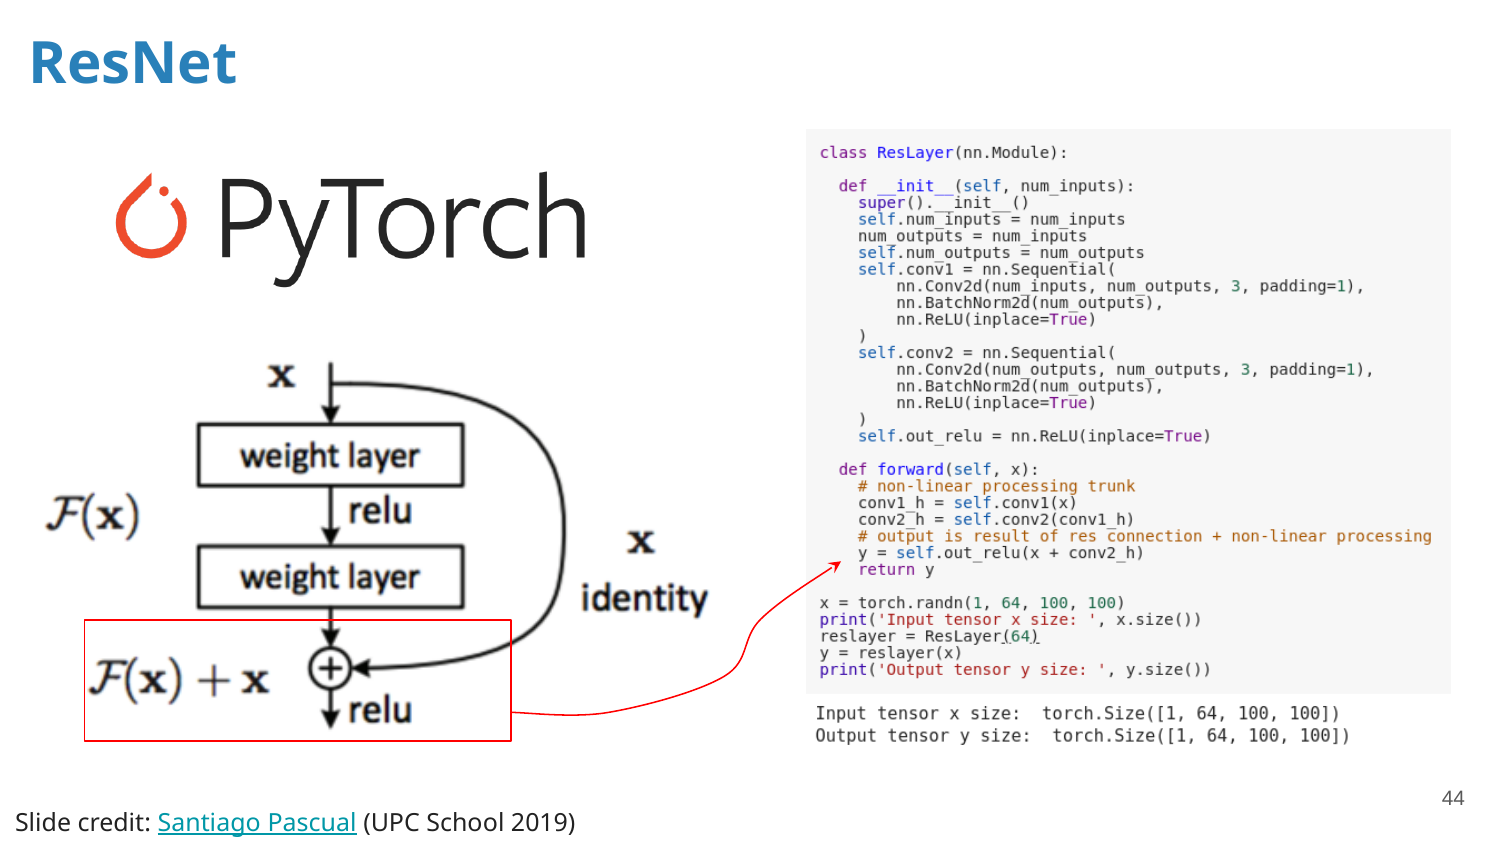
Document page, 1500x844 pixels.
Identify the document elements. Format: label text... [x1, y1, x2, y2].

text_box [724, 579, 801, 677]
title ResNet [13, 10, 1412, 105]
slide_number ‹#› [1389, 764, 1480, 830]
picture [806, 127, 1451, 755]
picture [54, 170, 646, 290]
text_box Slide credit: Santiago Pascual (UPC School 2019) [0, 791, 1428, 843]
picture [25, 338, 720, 742]
